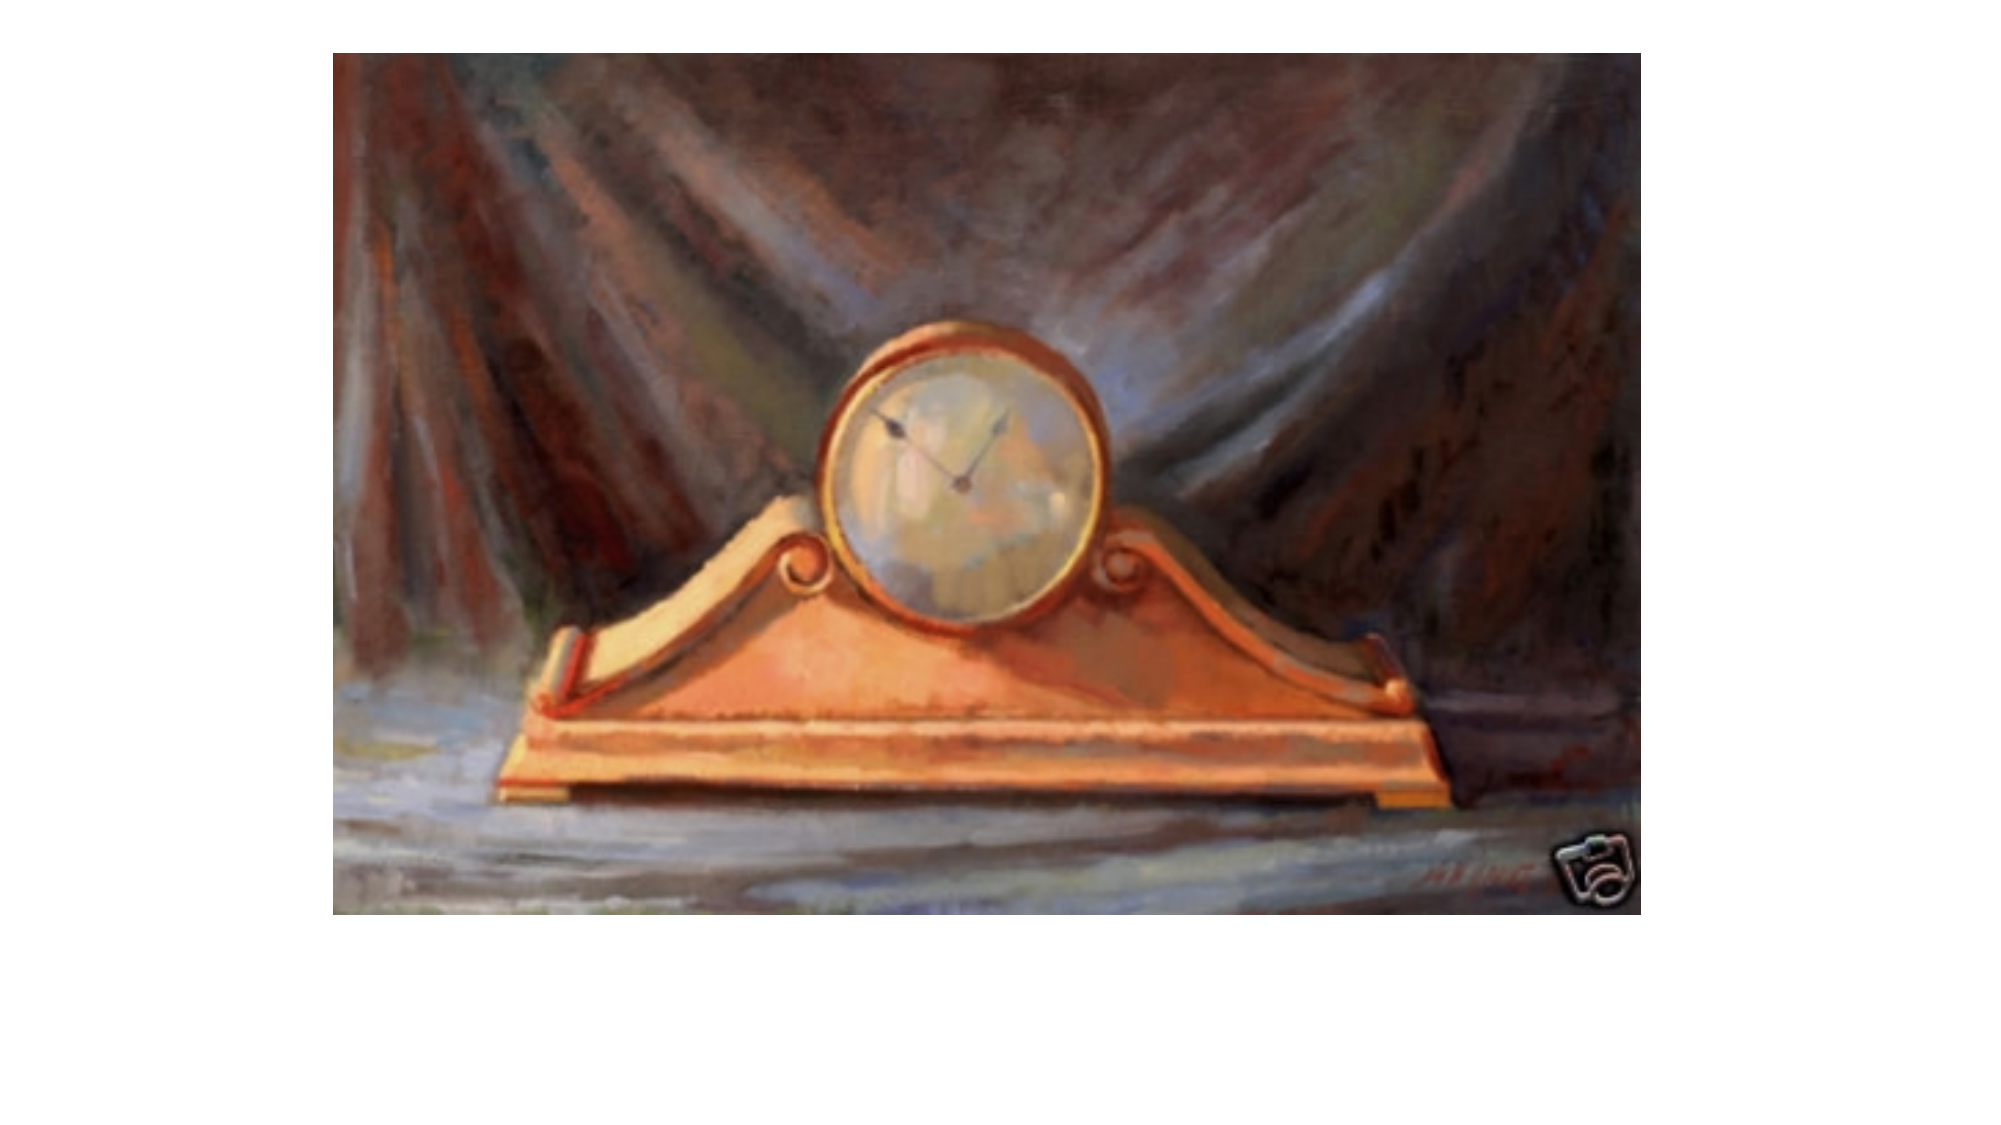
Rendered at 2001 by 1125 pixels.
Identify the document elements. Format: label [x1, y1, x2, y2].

picture [333, 53, 1641, 915]
